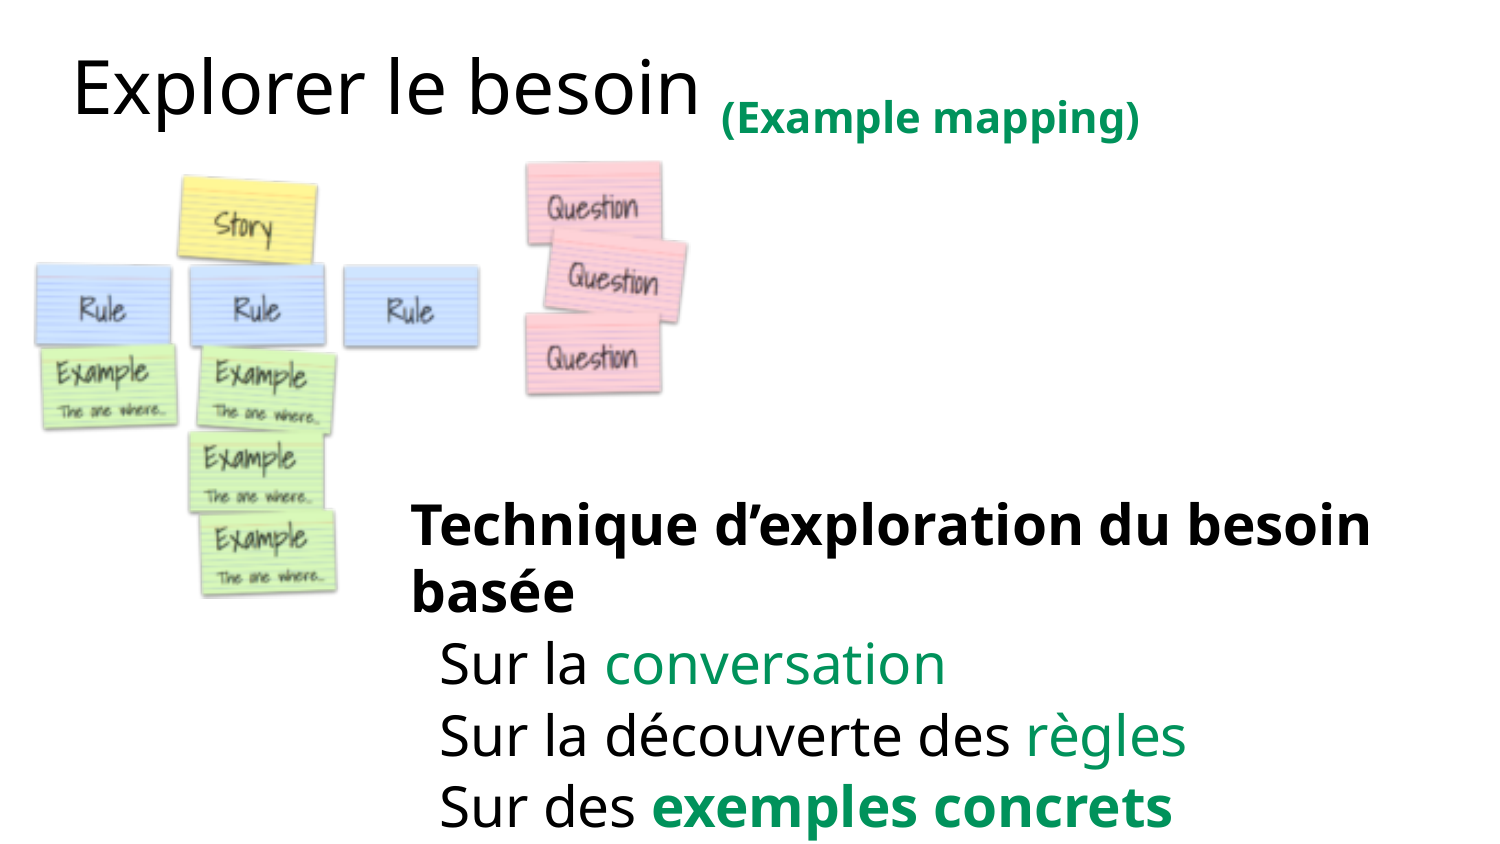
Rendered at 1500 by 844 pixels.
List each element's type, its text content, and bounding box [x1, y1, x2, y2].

picture [33, 160, 692, 600]
list Explorer le besoin (Example mapping) [56, 32, 1444, 210]
text_box Technique d’exploration du besoin basée Sur la conversation Sur la découverte des règles Sur des exemples concrets [395, 480, 1480, 844]
